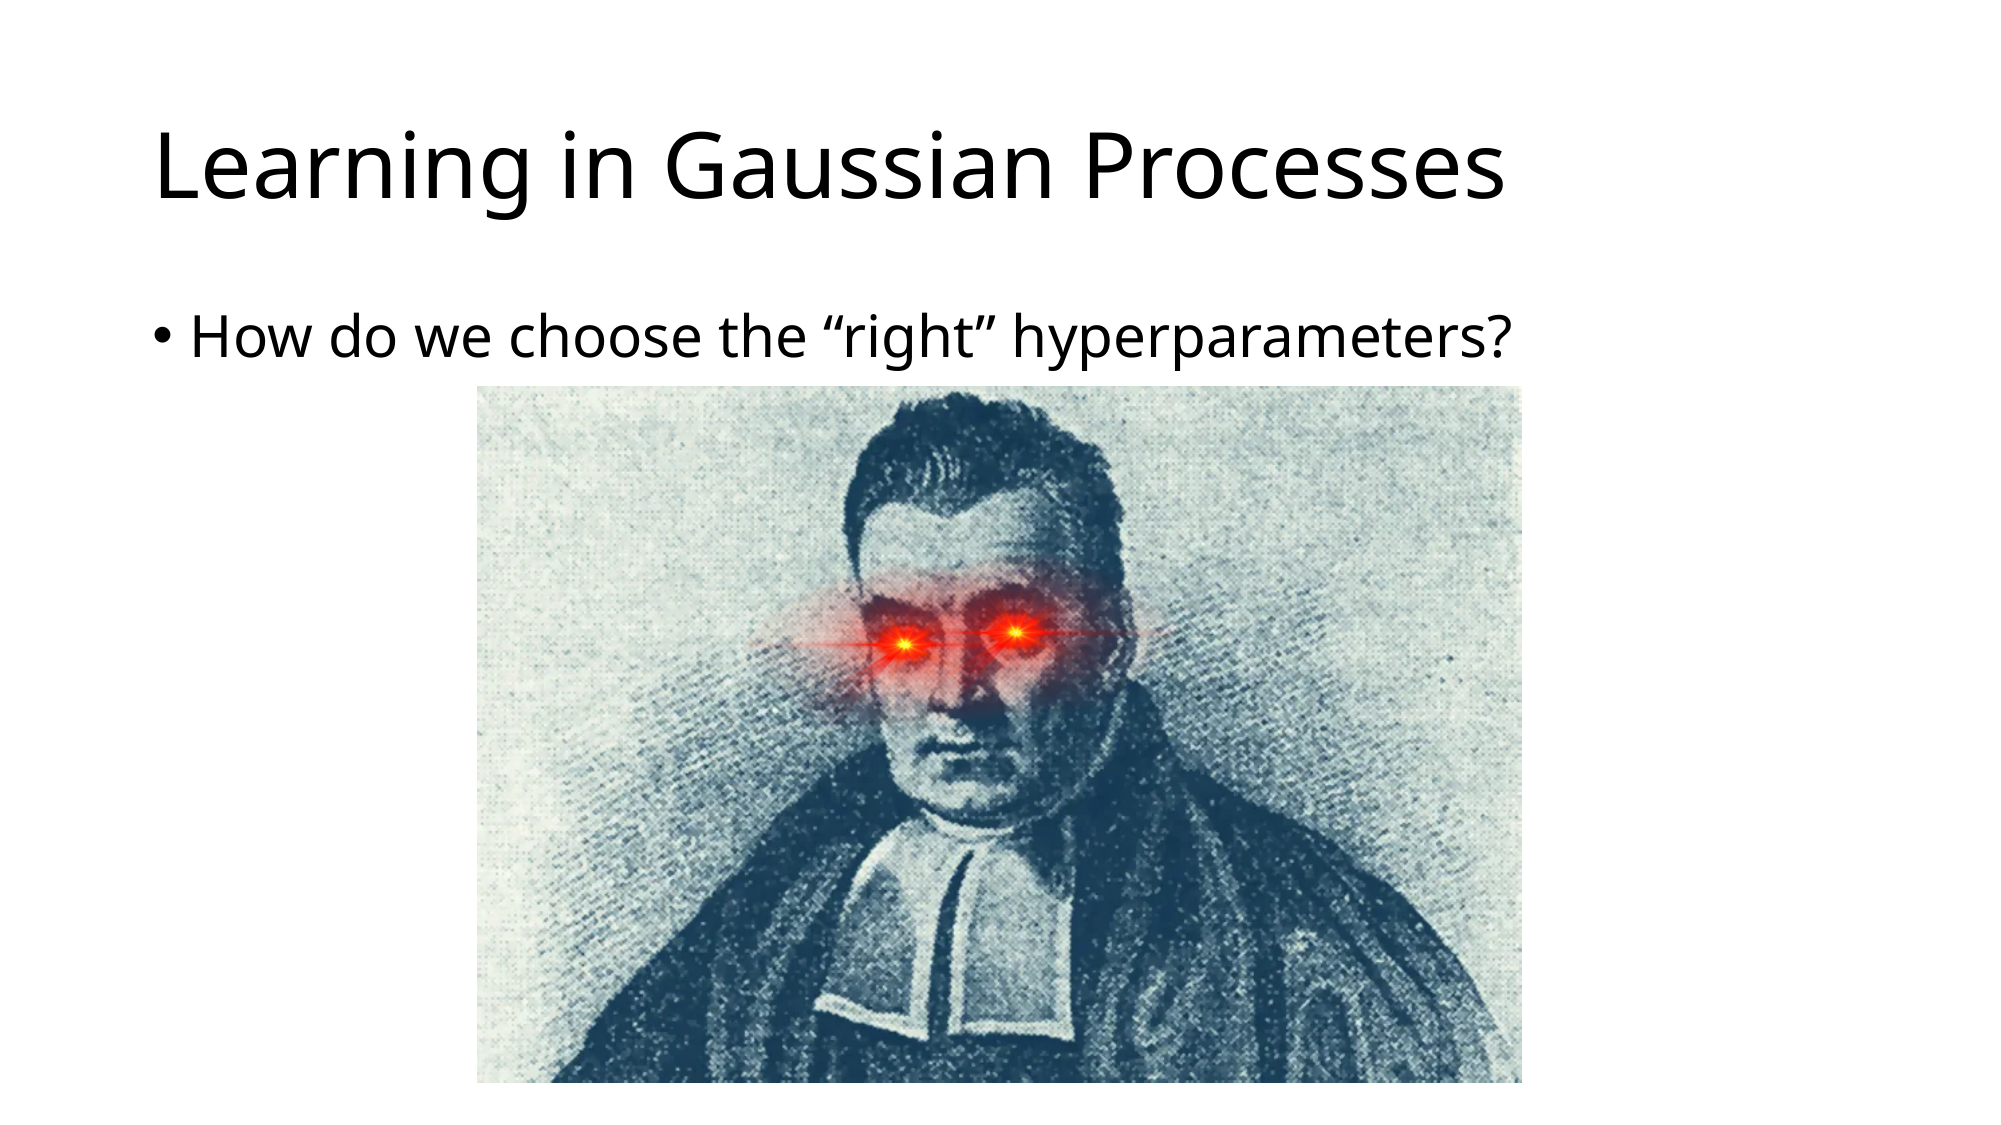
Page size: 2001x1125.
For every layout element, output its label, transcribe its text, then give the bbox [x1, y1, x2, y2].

list How do we choose the “right” hyperparameters? [137, 299, 1863, 387]
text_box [477, 386, 1523, 1084]
title Learning in Gaussian Processes [137, 59, 1863, 278]
